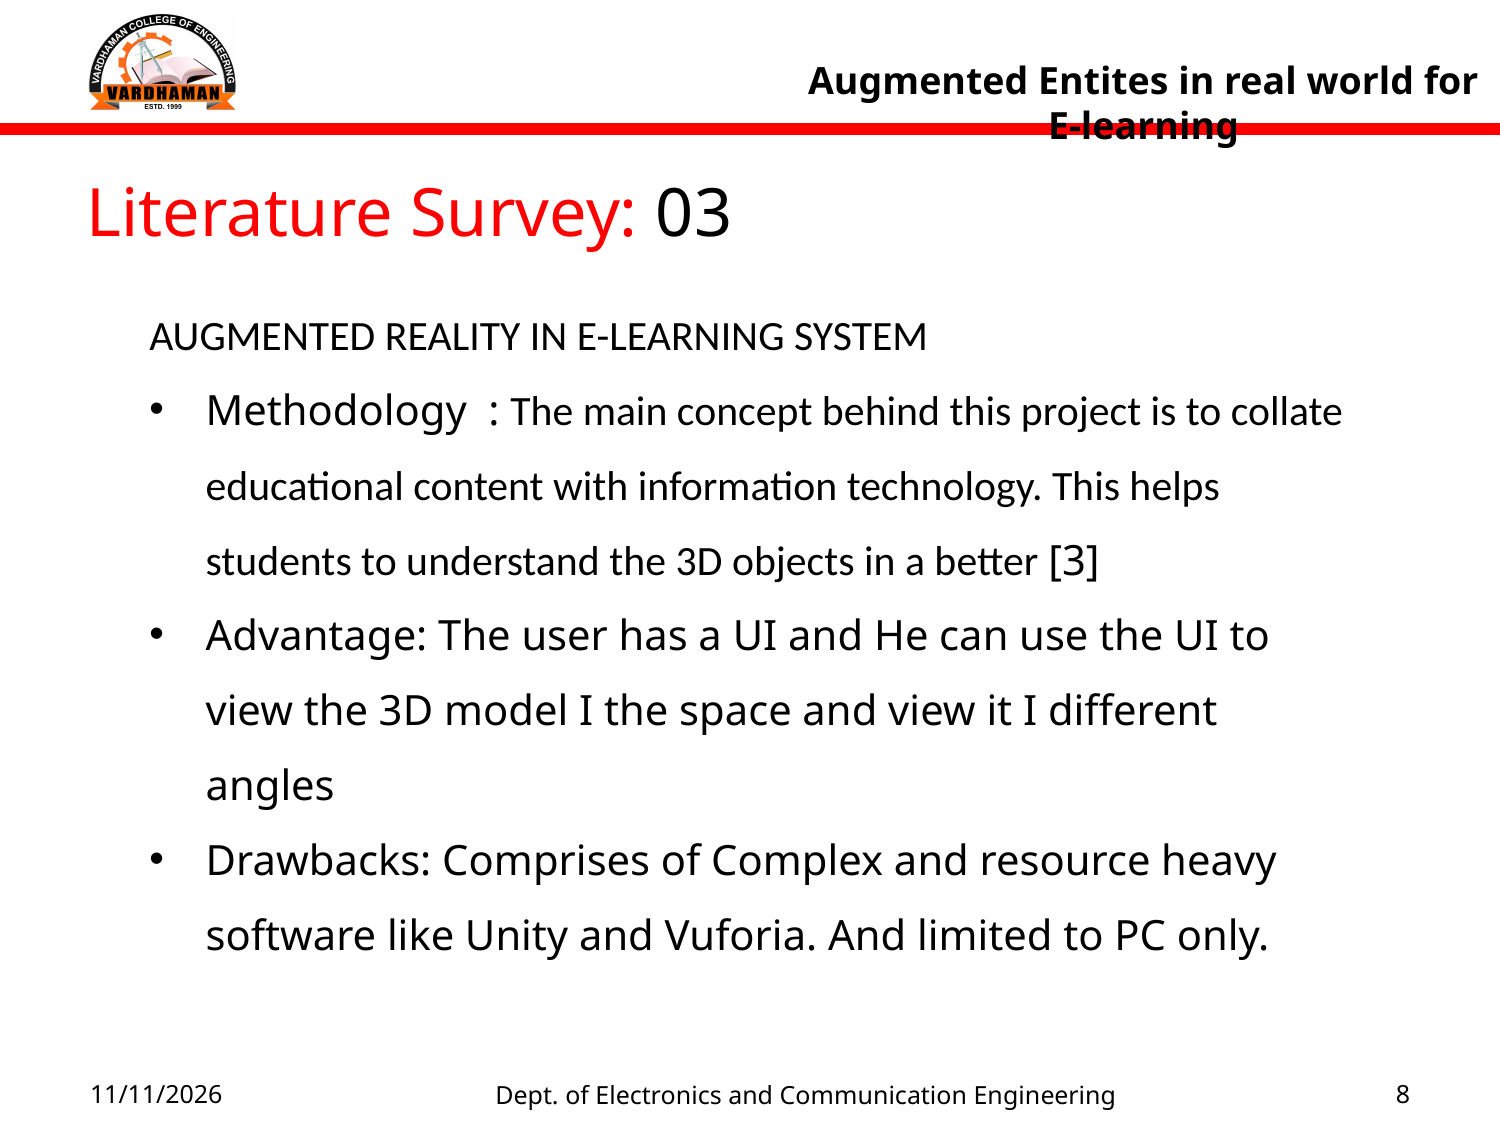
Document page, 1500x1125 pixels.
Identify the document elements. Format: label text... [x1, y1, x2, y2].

text_box AUGMENTED REALITY IN E-LEARNING SYSTEM Methodology : The main concept behind this project is to collate educational content with information technology. This helps students to understand the 3D objects in a better [3] Advantage: The user has a UI and He can use the UI to view the 3D model I the space and view it I different angles Drawbacks: Comprises of Complex and resource heavy software like Unity and Vuforia. And limited to PC only. [134, 276, 1360, 966]
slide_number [75, 1065, 250, 1125]
slide_number 8 [1362, 1065, 1425, 1125]
footer Dept. of Electronics and Communication Engineering [437, 1065, 1175, 1125]
picture [87, 12, 238, 113]
text_box Literature Survey: 03 [71, 162, 1472, 258]
text_box Augmented Entites in real world for E-learning [787, 49, 1500, 155]
